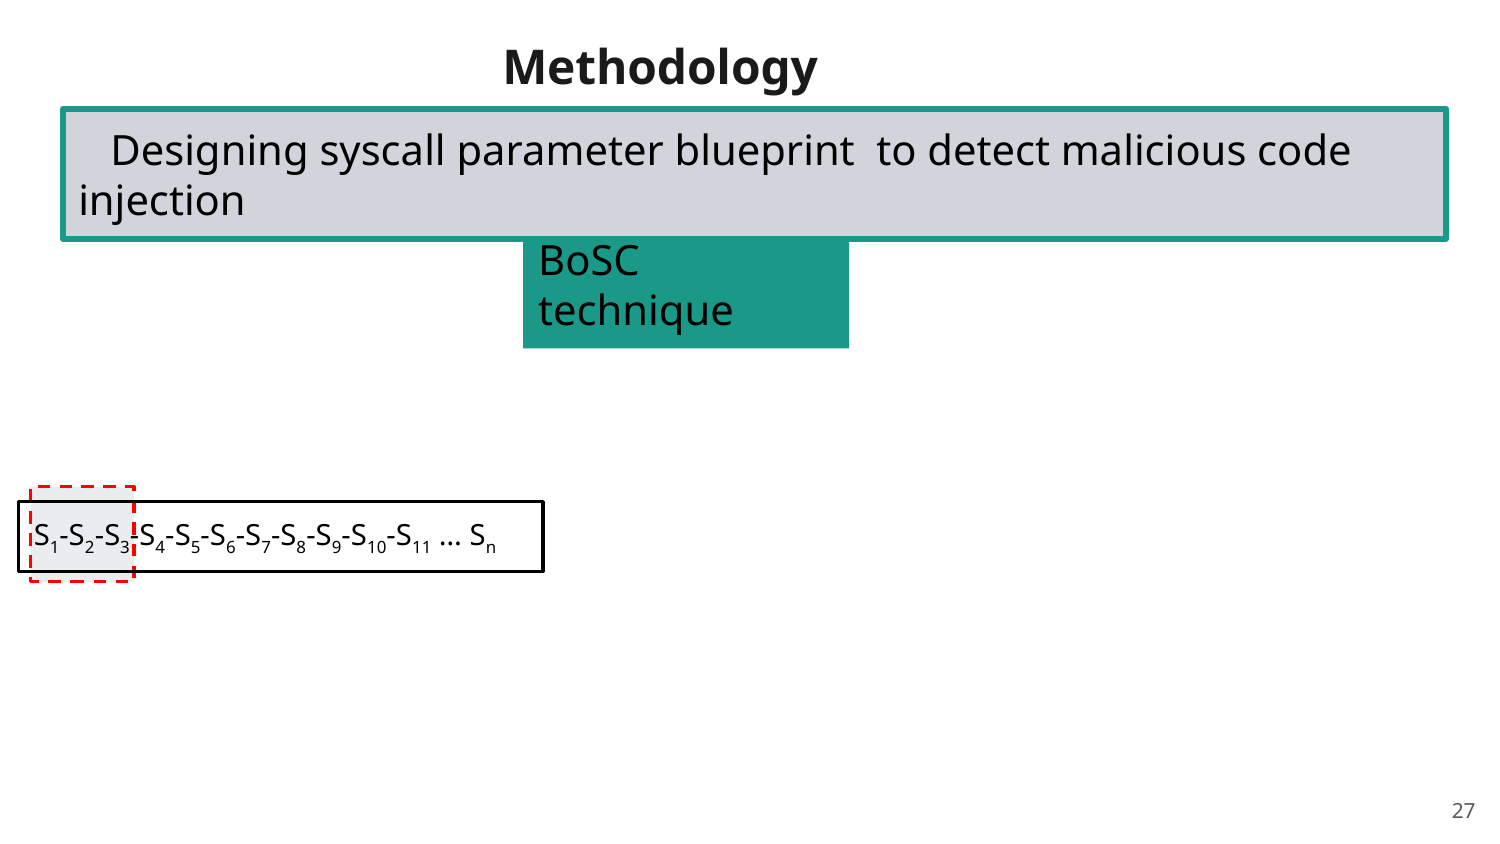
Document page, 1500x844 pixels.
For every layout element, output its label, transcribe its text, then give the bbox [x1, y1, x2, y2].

text_box S1-S2-S3-S4-S5-S6-S7-S8-S9-S10-S11 … Sn [18, 501, 543, 572]
title Methodology [282, 21, 1387, 108]
text_box BoSC technique [523, 239, 850, 349]
text_box [30, 572, 134, 582]
text_box Designing syscall parameter blueprint to detect malicious code injection [63, 108, 1446, 239]
text_box [30, 486, 134, 501]
slide_number 27 [1400, 779, 1491, 844]
